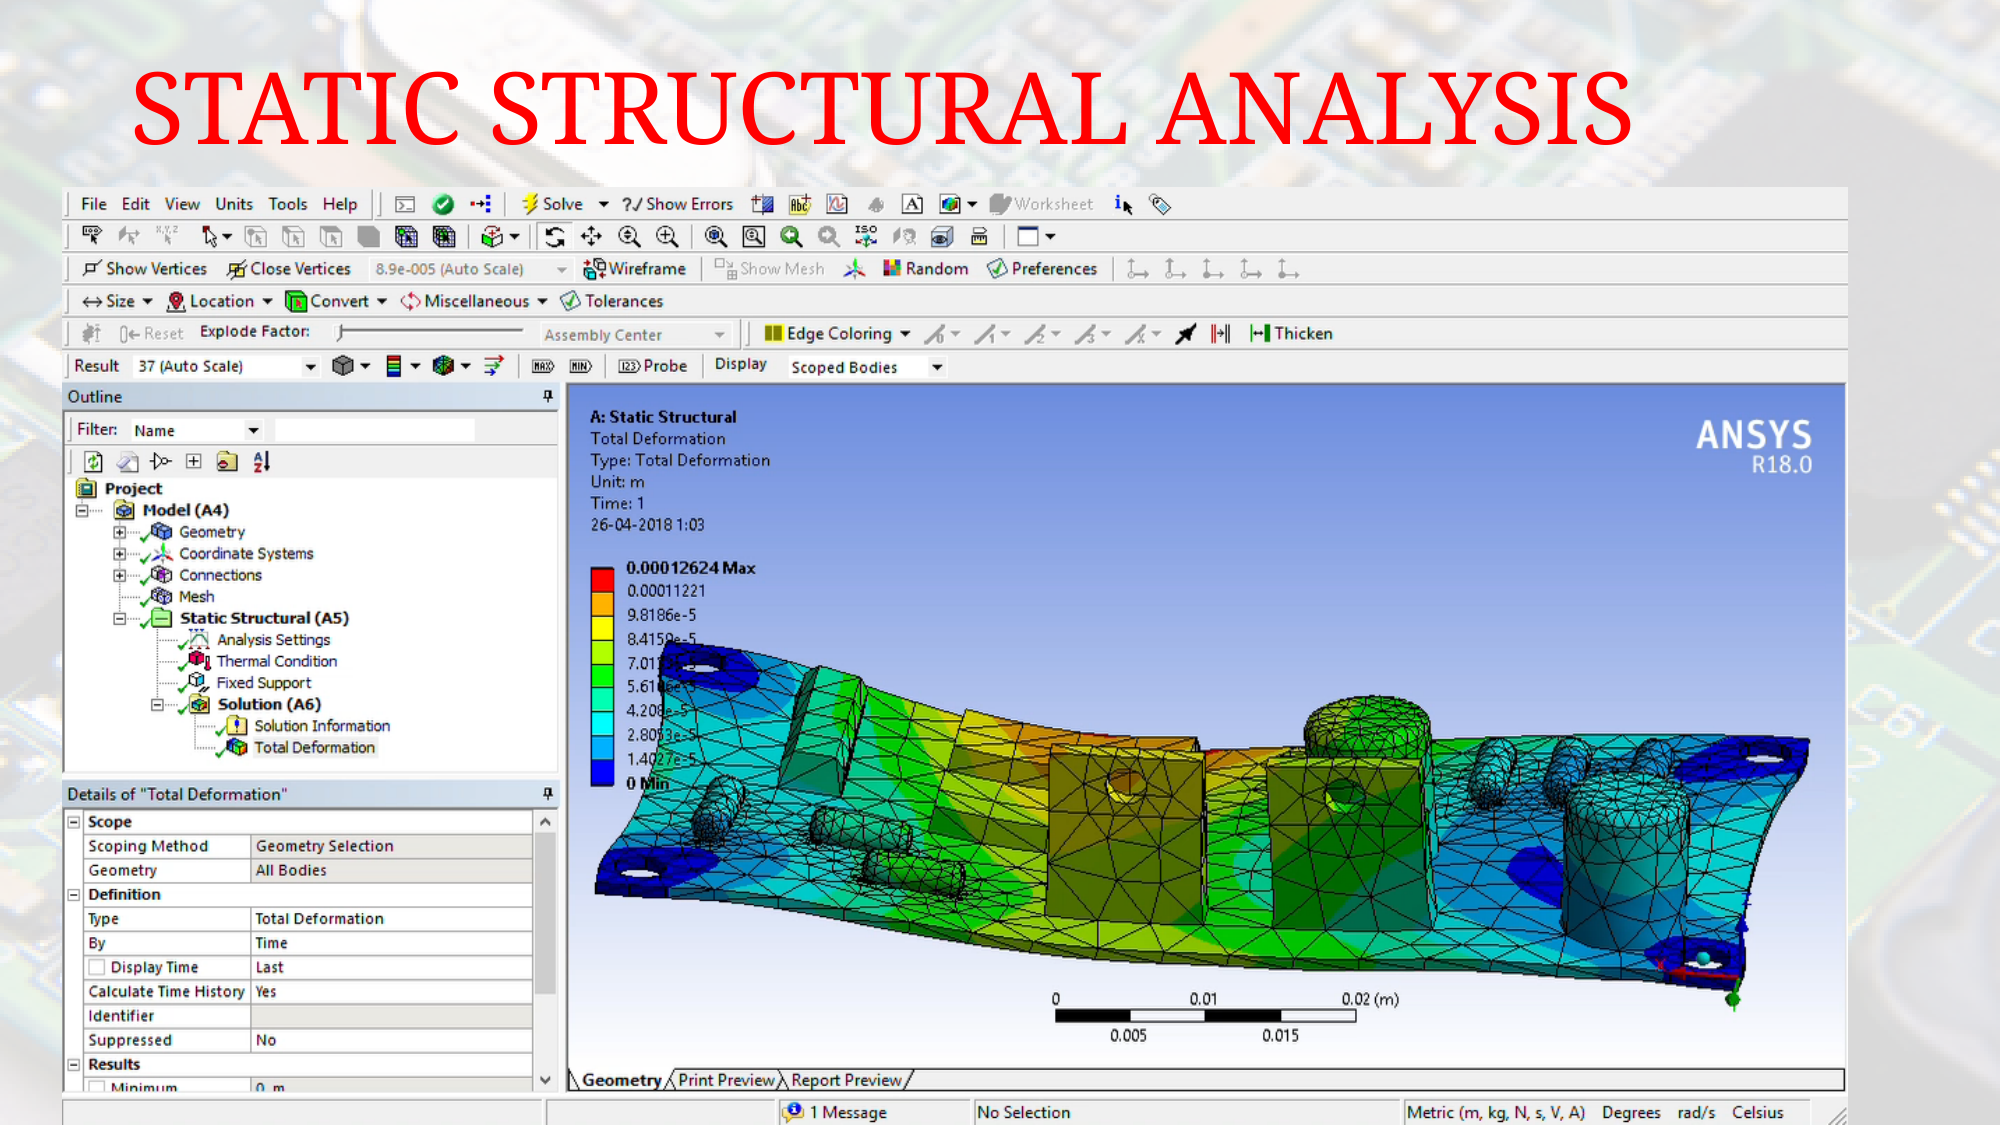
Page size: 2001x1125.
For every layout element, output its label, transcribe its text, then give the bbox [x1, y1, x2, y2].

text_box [61, 186, 1849, 1125]
title STATIC STRUCTURAL ANALYSIS [115, 0, 1766, 182]
